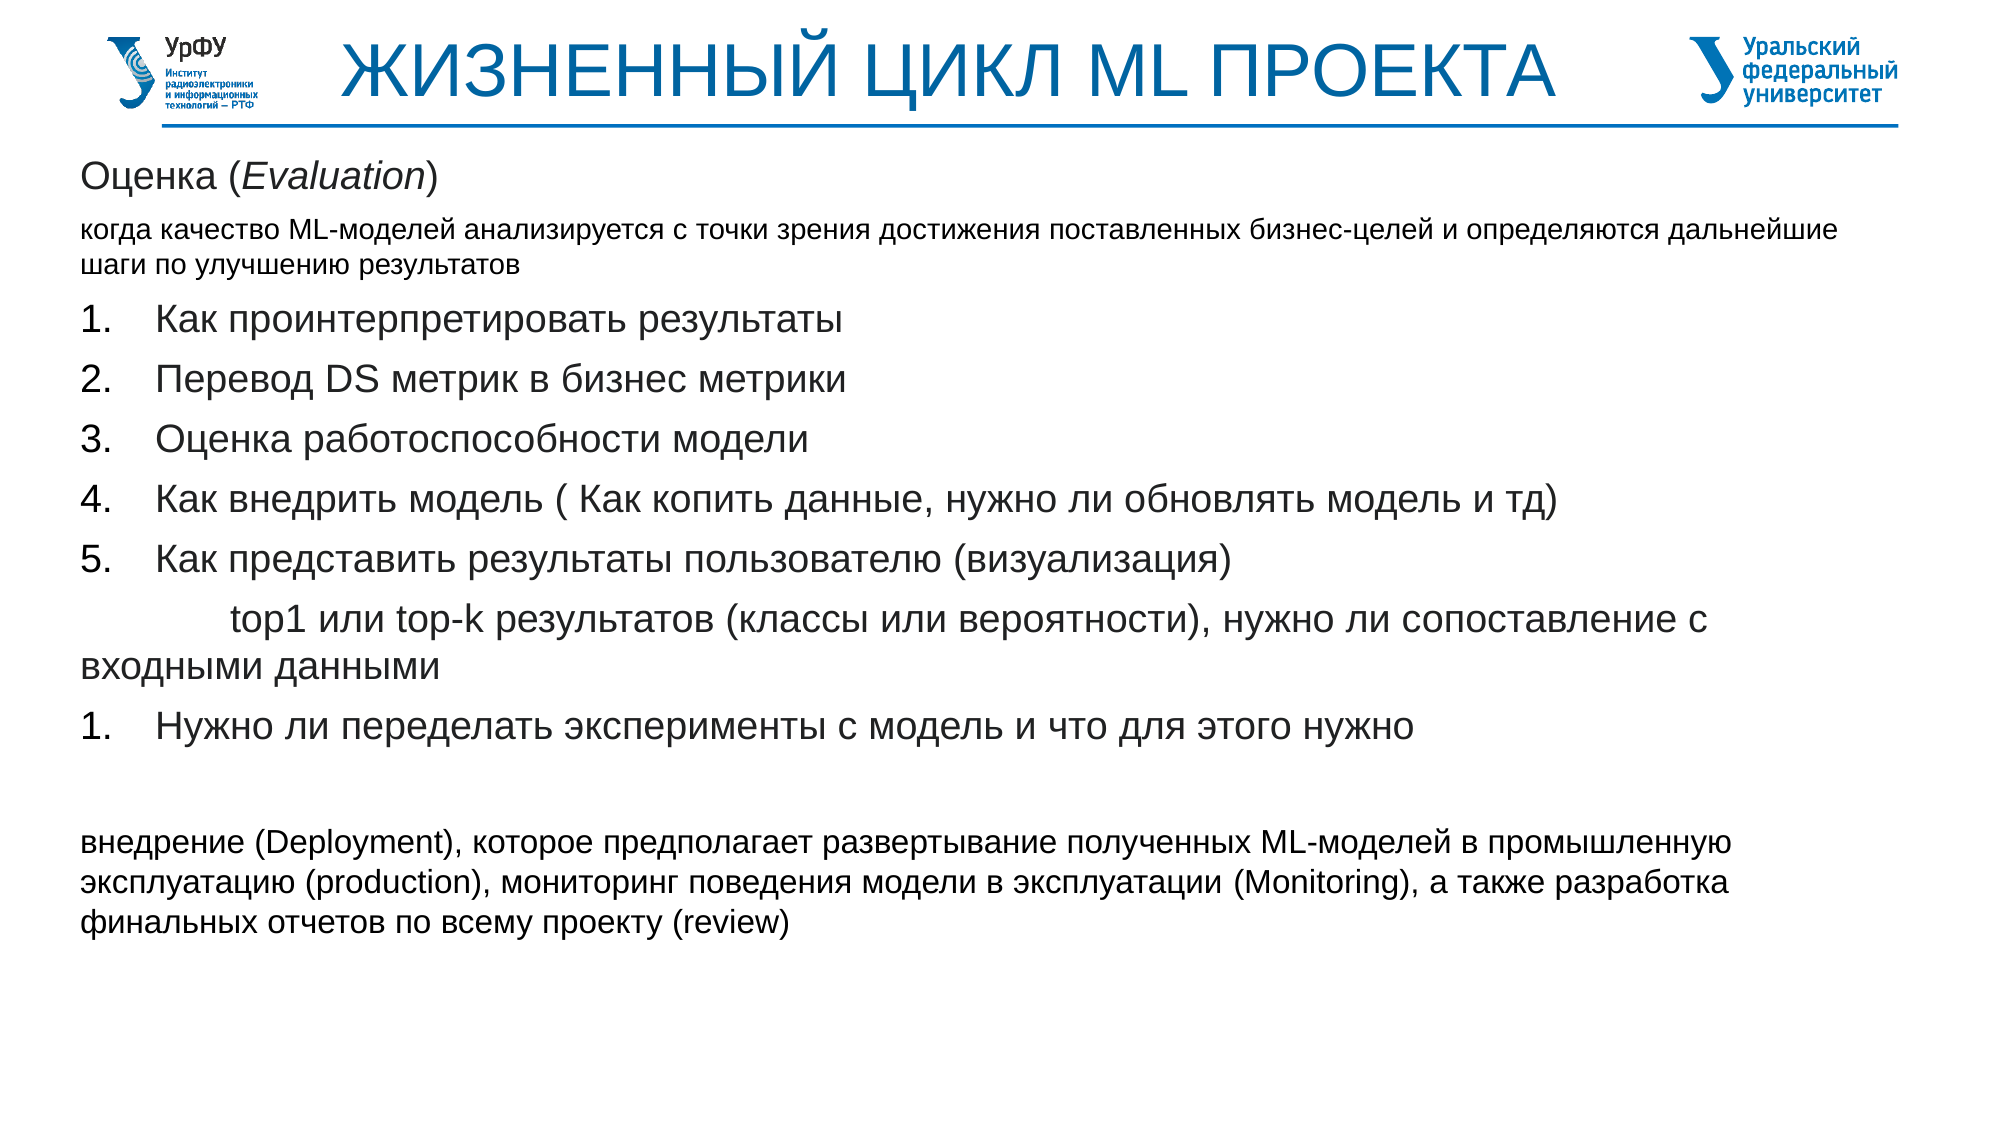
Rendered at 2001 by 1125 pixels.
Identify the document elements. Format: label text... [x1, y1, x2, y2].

text_box Оценка (Evaluation) когда качество ML-моделей анализируется с точки зрения достижения поставленных бизнес-целей и определяются дальнейшие шаги по улучшению результатов Как проинтерпретировать результаты Перевод DS метрик в бизнес метрики Оценка работоспособности модели Как внедрить модель ( Как копить данные, нужно ли обновлять модель и тд) Как представить результаты пользователю (визуализация) top1 или top-k результатов (классы или вероятности), нужно ли сопоставление с входными данными Нужно ли переделать эксперименты с модель и что для этого нужно внедрение (Deployment), которое предполагает развертывание полученных ML-моделей в промышленную эксплуатацию (production), мониторинг поведения модели в эксплуатации (Monitoring), а также разработка финальных отчетов по всему проекту (review) [21, 142, 1912, 1008]
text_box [106, 35, 1899, 128]
